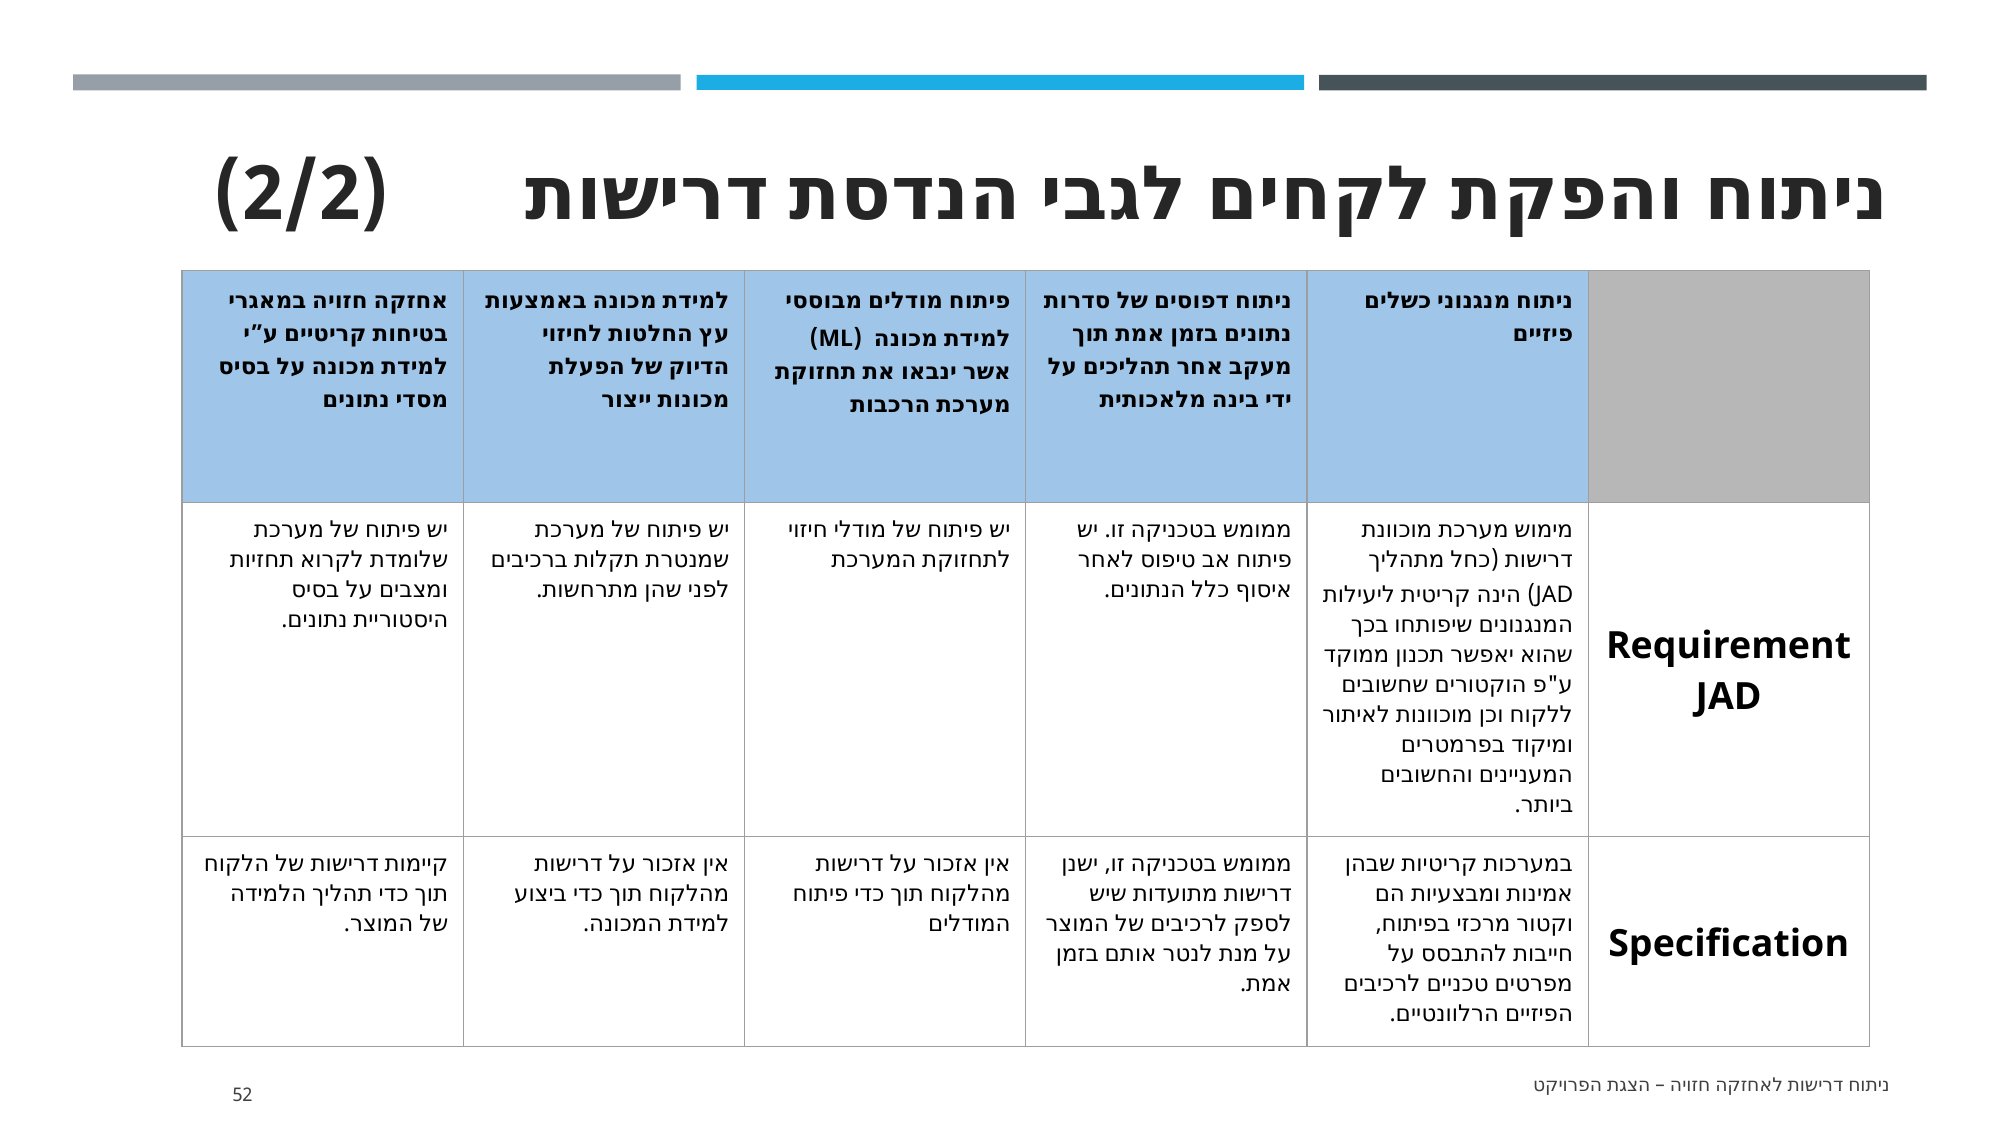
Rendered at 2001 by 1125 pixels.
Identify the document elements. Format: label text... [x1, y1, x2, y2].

table_cell ממומש בטכניקה זו. יש פיתוח אב טיפוס לאחר איסוף כלל הנתונים. [1026, 503, 1306, 836]
table_cell Requirement JAD [1589, 503, 1869, 836]
table_header אחזקה חזויה במאגרי בטיחות קריטיים ע”י למידת מכונה על בסיס מסדי נתונים [183, 271, 463, 502]
table_cell יש פיתוח של מערכת שמנטרת תקלות ברכיבים לפני שהן מתרחשות. [464, 503, 744, 836]
table_header ניתוח דפוסים של סדרות נתונים בזמן אמת תוך מעקב אחר תהליכים על ידי בינה מלאכותית [1026, 271, 1306, 502]
table_cell אין אזכור על דרישות מהלקוח תוך כדי ביצוע למידת המכונה. [464, 837, 744, 1046]
table_cell Specification [1589, 837, 1869, 1046]
table_cell קיימות דרישות של הלקוח תוך כדי תהליך הלמידה של המוצר. [183, 837, 463, 1046]
table_cell ממומש בטכניקה זו, ישנן דרישות מתועדות שיש לספק לרכיבים של המוצר על מנת לנטר אותם בזמן אמת. [1026, 837, 1306, 1046]
table_cell יש פיתוח של מערכת שלומדת לקרוא תחזיות ומצבים על בסיס היסטוריית נתונים. [183, 503, 463, 836]
table_cell אין אזכור על דרישות מהלקוח תוך כדי פיתוח המודלים [745, 837, 1025, 1046]
table_cell במערכות קריטיות שבהן אמינות ומבצעיות הם וקטור מרכזי בפיתוח, חייבות להתבסס על מפרטים טכניים לרכיבים הפיזיים הרלוונטיים. [1308, 837, 1588, 1046]
table_header פיתוח מודלים מבוססי למידת מכונה (ML) אשר ינבאו את תחזוקת מערכת הרכבות [745, 271, 1025, 502]
table_header למידת מכונה באמצעות עץ החלטות לחיזוי הדיוק של הפעלת מכונות ייצור [464, 271, 744, 502]
table_cell יש פיתוח של מודלי חיזוי לתחזוקת המערכת [745, 503, 1025, 836]
table_header ניתוח מנגנוני כשלים פיזיים [1308, 271, 1588, 502]
table_cell מימוש מערכת מוכוונת דרישות (כחל מתהליך JAD) הינה קריטית ליעילות המנגנונים שיפותחו בכך שהוא יאפשר תכנון ממוקד ע"פ הוקטורים שחשובים ללקוח וכן מוכוונות לאיתור ומיקוד בפרמטרים המעניינים והחשובים ביותר. [1308, 503, 1588, 836]
title ניתוח והפקת לקחים לגבי הנדסת דרישות (2/2) [95, 115, 1905, 243]
table_header [1589, 271, 1869, 502]
